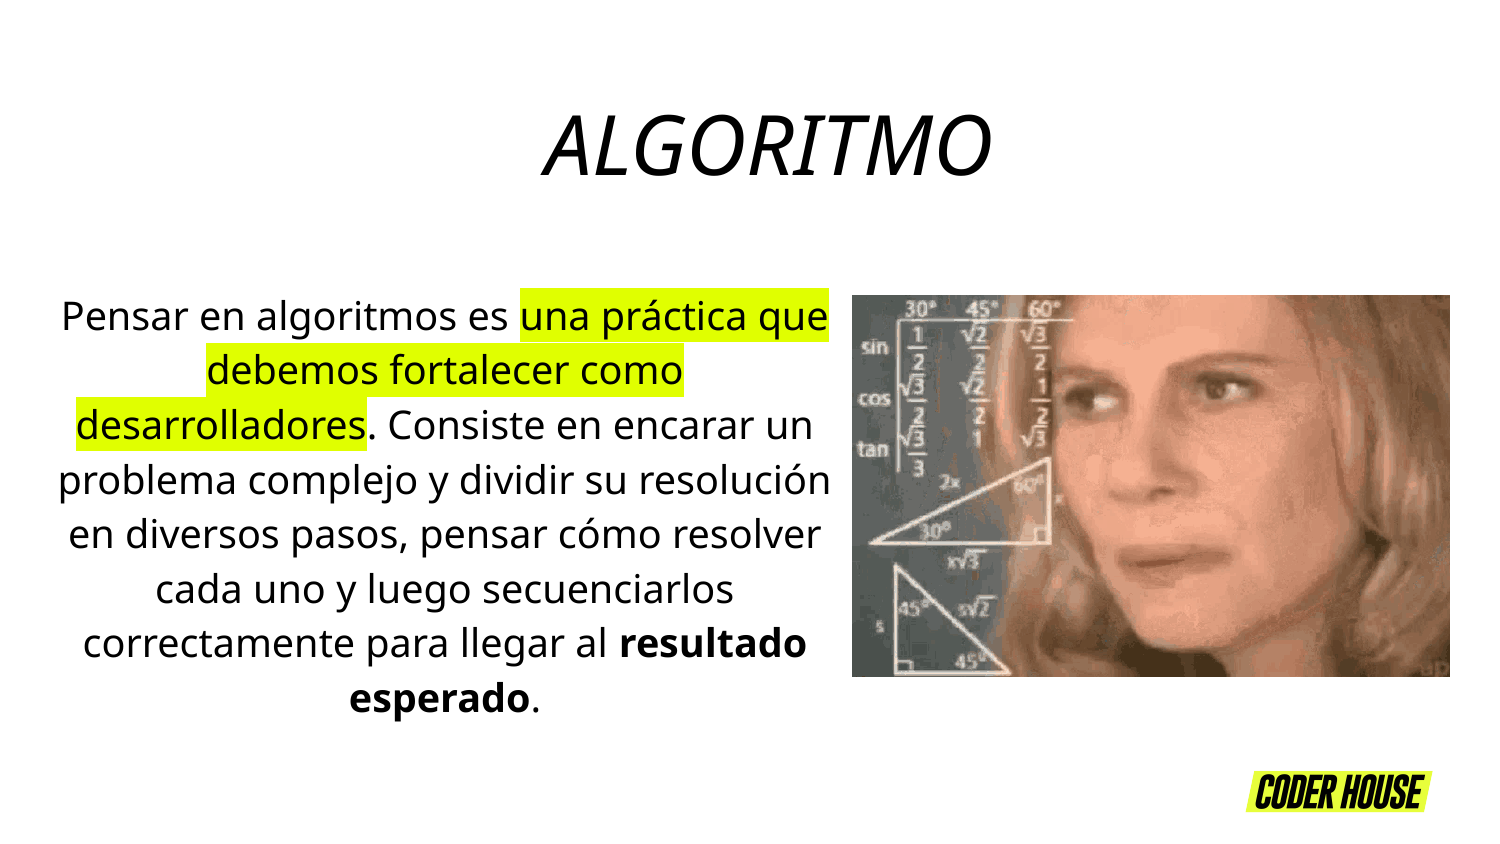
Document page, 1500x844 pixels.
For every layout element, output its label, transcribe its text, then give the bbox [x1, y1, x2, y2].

text_box Pensar en algoritmos es una práctica que debemos fortalecer como desarrolladores. Consiste en encarar un problema complejo y dividir su resolución en diversos pasos, pensar cómo resolver cada uno y luego secuenciarlos correctamente para llegar al resultado esperado. [37, 309, 853, 695]
text_box ALGORITMO [164, 60, 1375, 224]
picture [852, 295, 1451, 678]
picture [1241, 764, 1437, 819]
